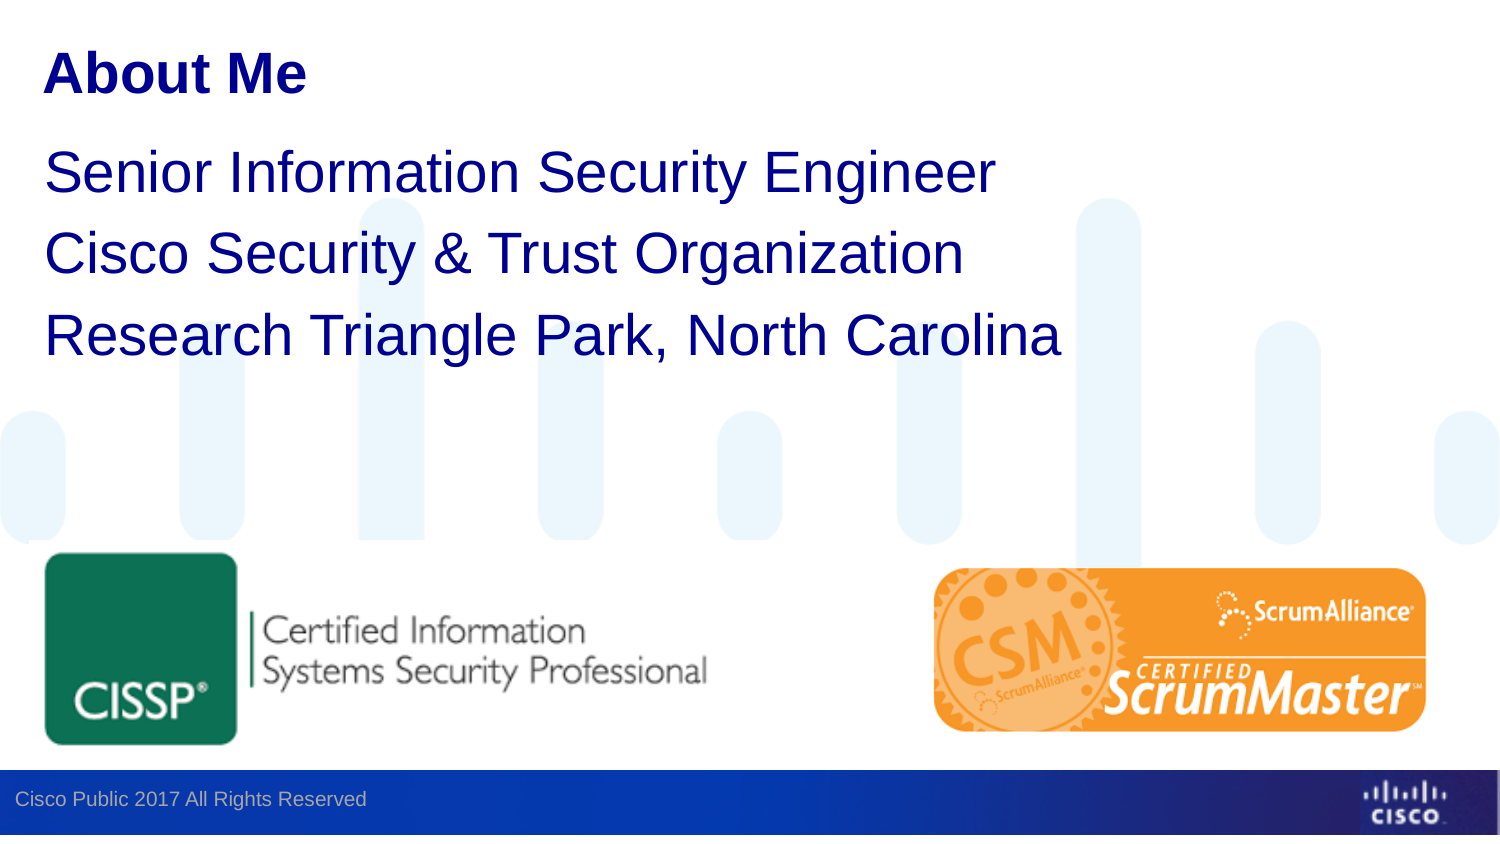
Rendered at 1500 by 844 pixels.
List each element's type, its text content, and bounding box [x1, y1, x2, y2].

picture [0, 770, 1500, 835]
list Senior Information Security Engineer Cisco Security & Trust Organization Research Triangle Park, North Carolina [29, 126, 1392, 706]
title About Me [27, 32, 1382, 107]
picture [932, 567, 1427, 733]
picture [28, 540, 773, 761]
